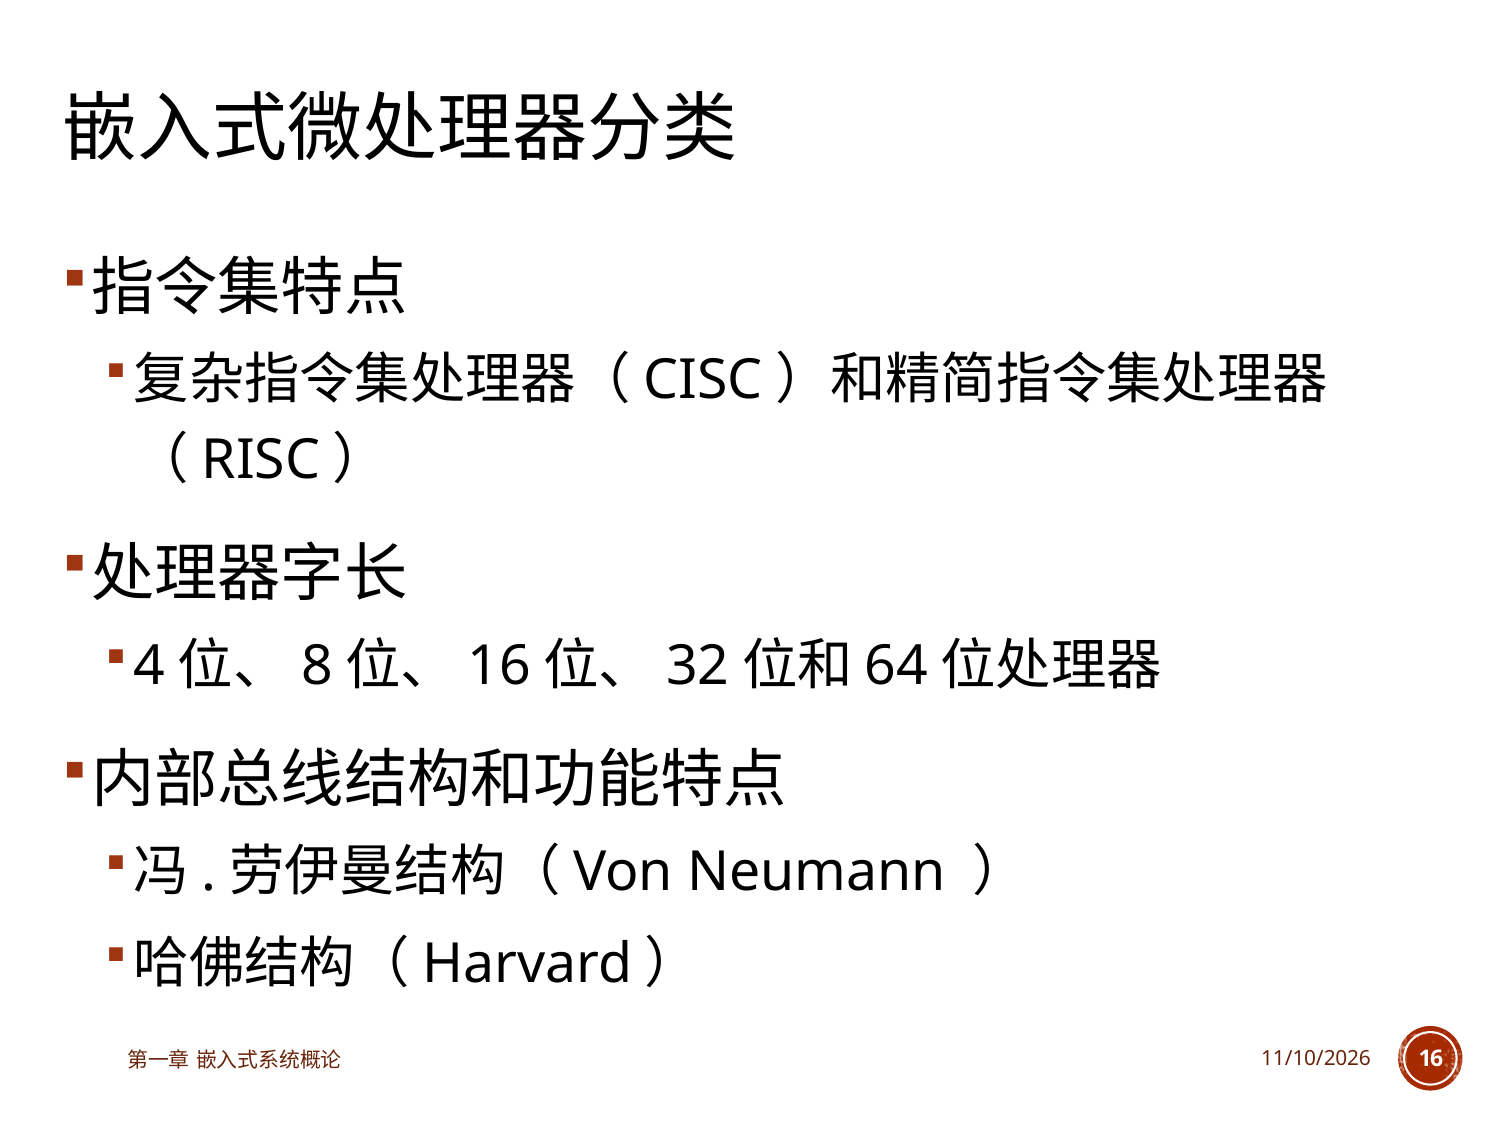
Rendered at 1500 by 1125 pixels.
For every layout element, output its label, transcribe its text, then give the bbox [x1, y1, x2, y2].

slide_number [982, 1028, 1386, 1089]
footer 第一章 嵌入式系统概论 [112, 1028, 891, 1089]
list 指令集特点 复杂指令集处理器（CISC）和精简指令集处理器（RISC） 处理器字长 4位、8位、16位、32位和64位处理器 内部总线结构和功能特点 冯.劳伊曼结构（Von Neumann ） 哈佛结构（Harvard） [47, 223, 1471, 1008]
slide_number 16 [1391, 1028, 1471, 1089]
title 嵌入式微处理器分类 [47, 46, 1471, 215]
